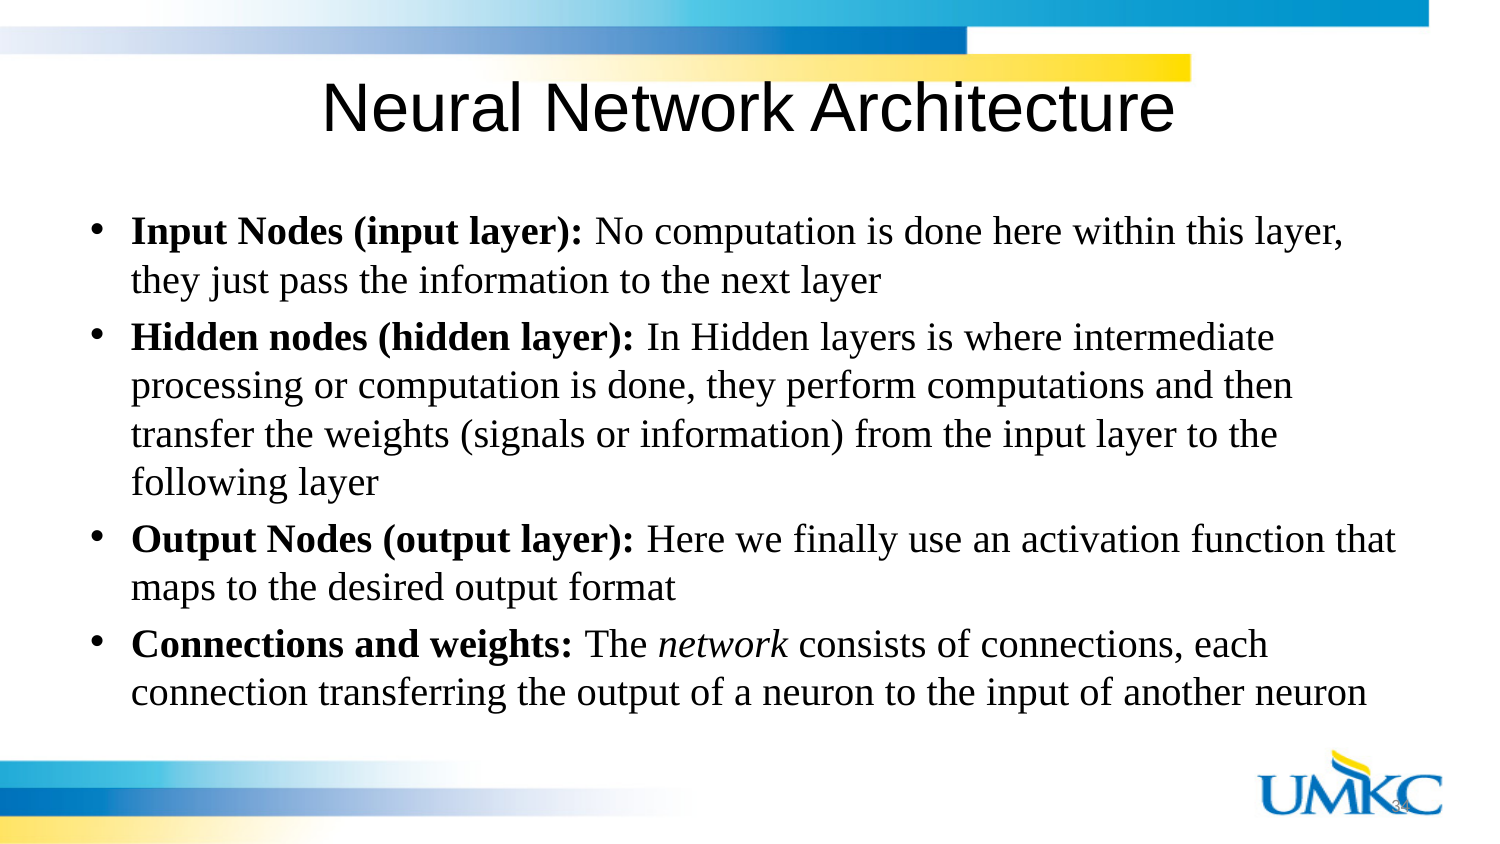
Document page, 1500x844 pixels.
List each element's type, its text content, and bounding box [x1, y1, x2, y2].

list Input Nodes (input layer): No computation is done here within this layer, they just pass the information to the next layer Hidden nodes (hidden layer): In Hidden layers is where intermediate processing or computation is done, they perform computations and then transfer the weights (signals or information) from the input layer to the following layer Output Nodes (output layer): Here we finally use an activation function that maps to the desired output format Connections and weights: The network consists of connections, each connection transferring the output of a neuron to the input of another neuron [75, 196, 1425, 754]
title Neural Network Architecture [75, 33, 1425, 175]
picture [0, 0, 1500, 844]
slide_number 34 [1074, 782, 1425, 827]
